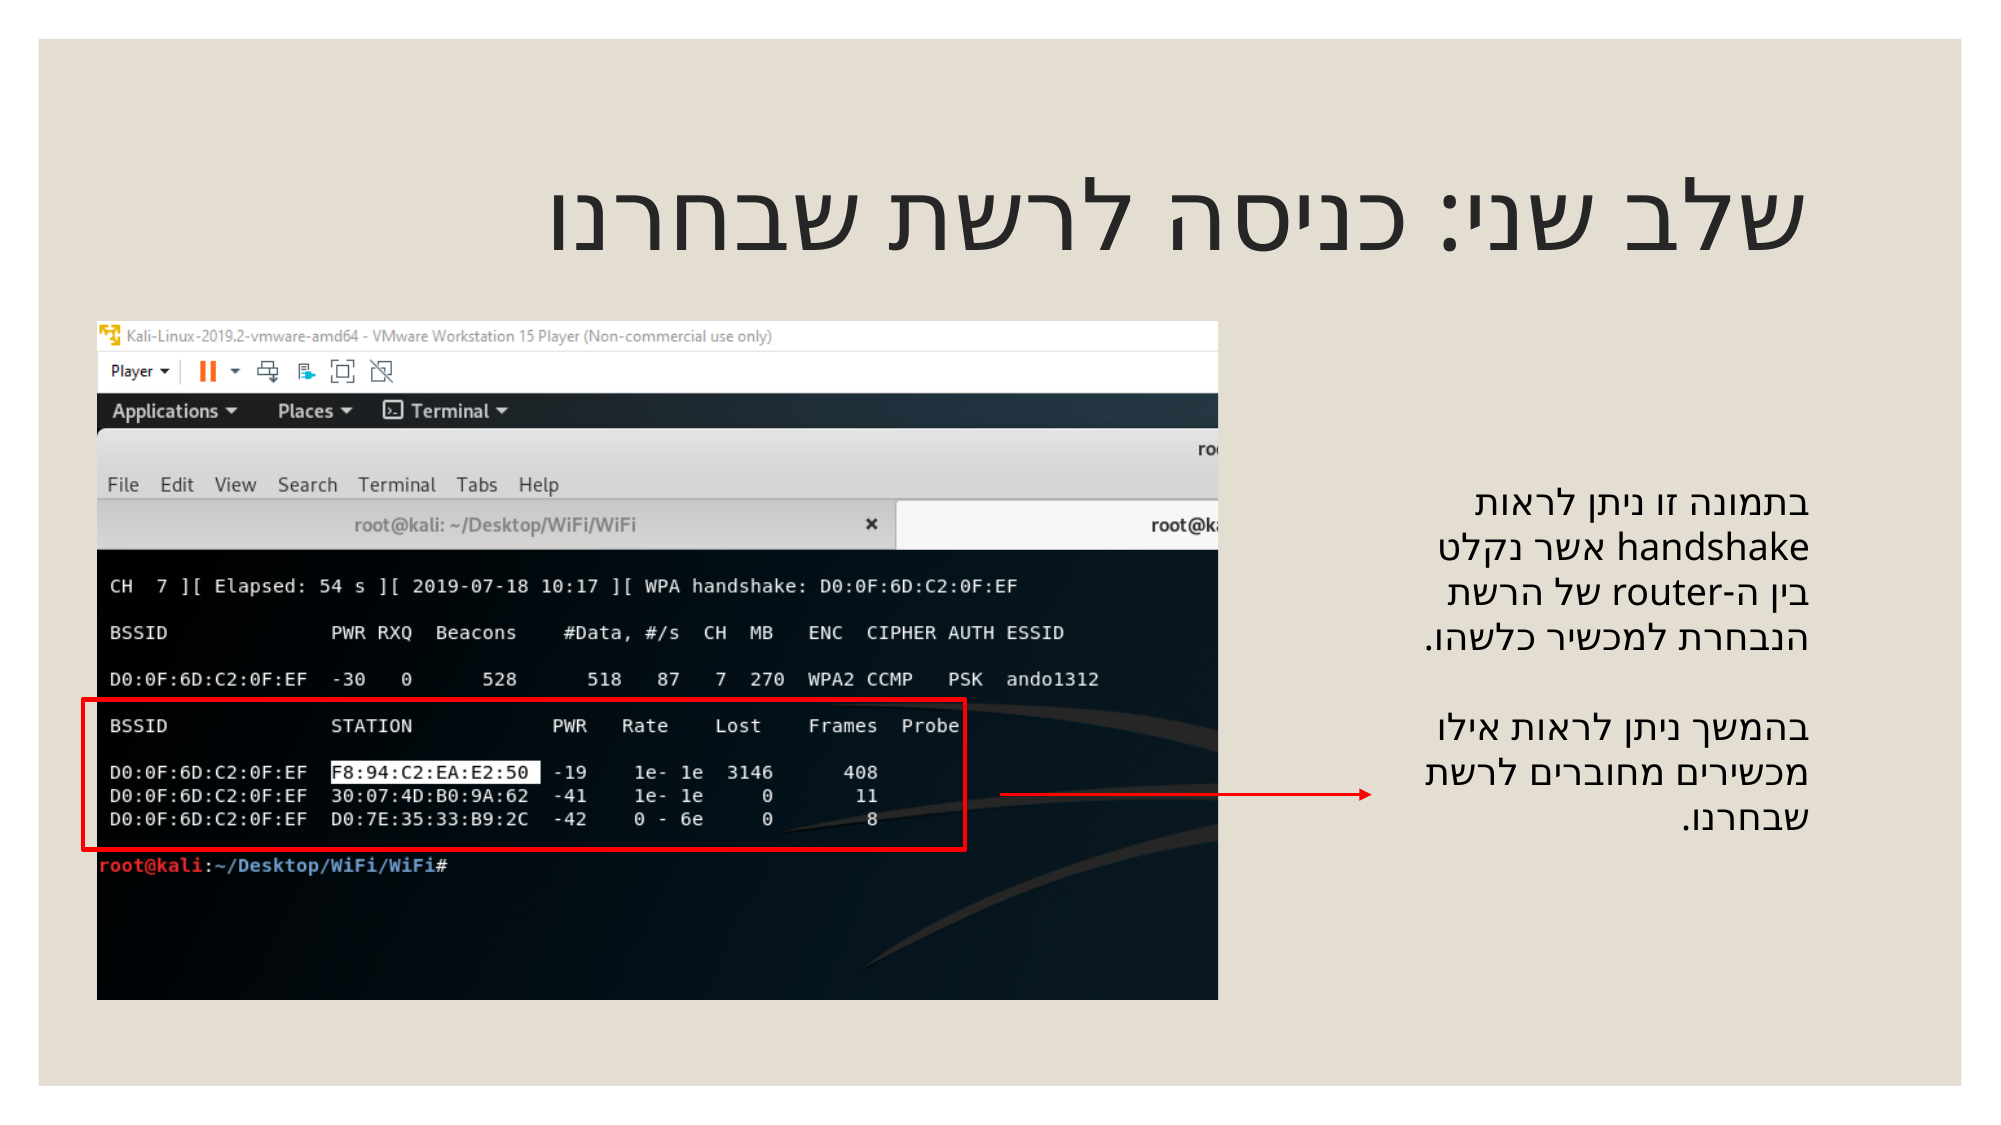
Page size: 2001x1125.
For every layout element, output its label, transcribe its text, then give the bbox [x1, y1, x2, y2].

text_box [82, 698, 91, 850]
picture [97, 321, 1219, 1000]
text_box בתמונה זו ניתן לראות handshake אשר נקלט בין ה-router של הרשת הנבחרת למכשיר כלשהו. בהמשך ניתן לראות אילו מכשירים מחוברים לרשת שבחרנו. [1408, 470, 1825, 846]
title שלב שני: כניסה לרשת שבחרנו [174, 105, 1825, 331]
